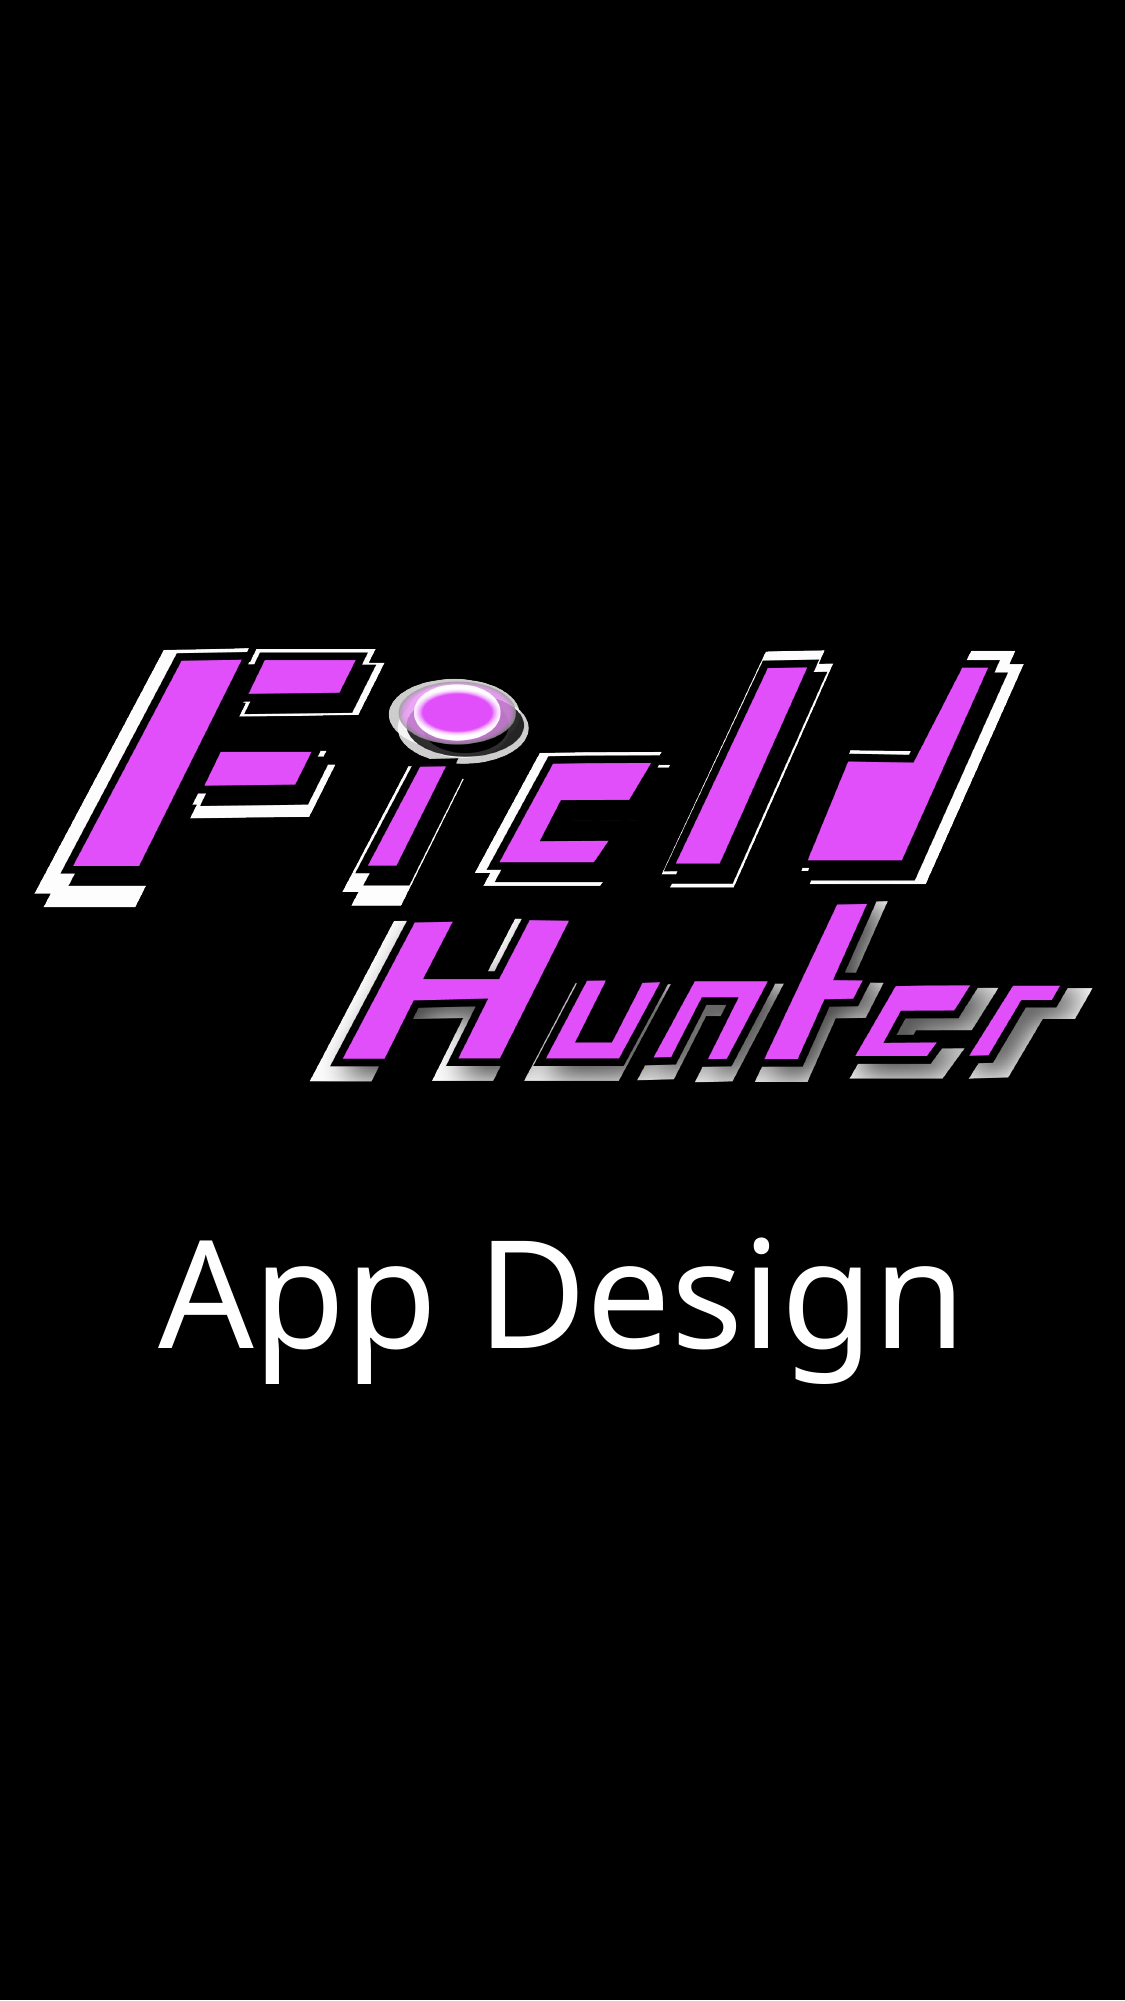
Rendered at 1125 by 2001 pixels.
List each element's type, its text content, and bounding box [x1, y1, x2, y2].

subtitle App Design [140, 1211, 985, 1695]
picture [34, 648, 1125, 1135]
